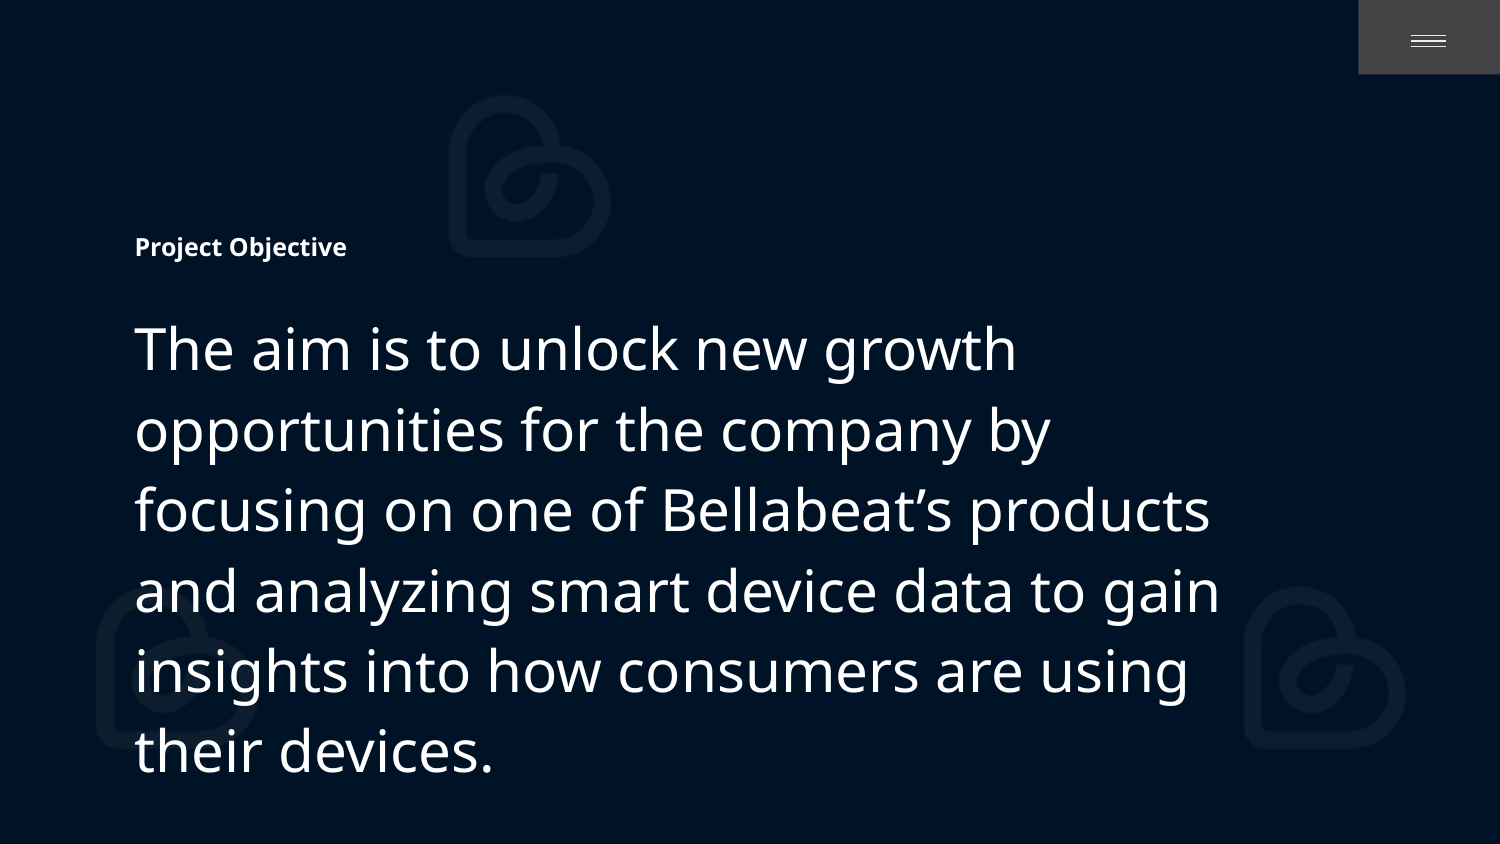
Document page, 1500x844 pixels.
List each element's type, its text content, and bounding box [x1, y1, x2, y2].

list The aim is to unlock new growth opportunities for the company by focusing on one of Bellabeat’s products and analyzing smart device data to gain insights into how consumers are using their devices. [119, 286, 1270, 719]
title Project Objective [119, 216, 1270, 275]
picture [0, 0, 1500, 844]
